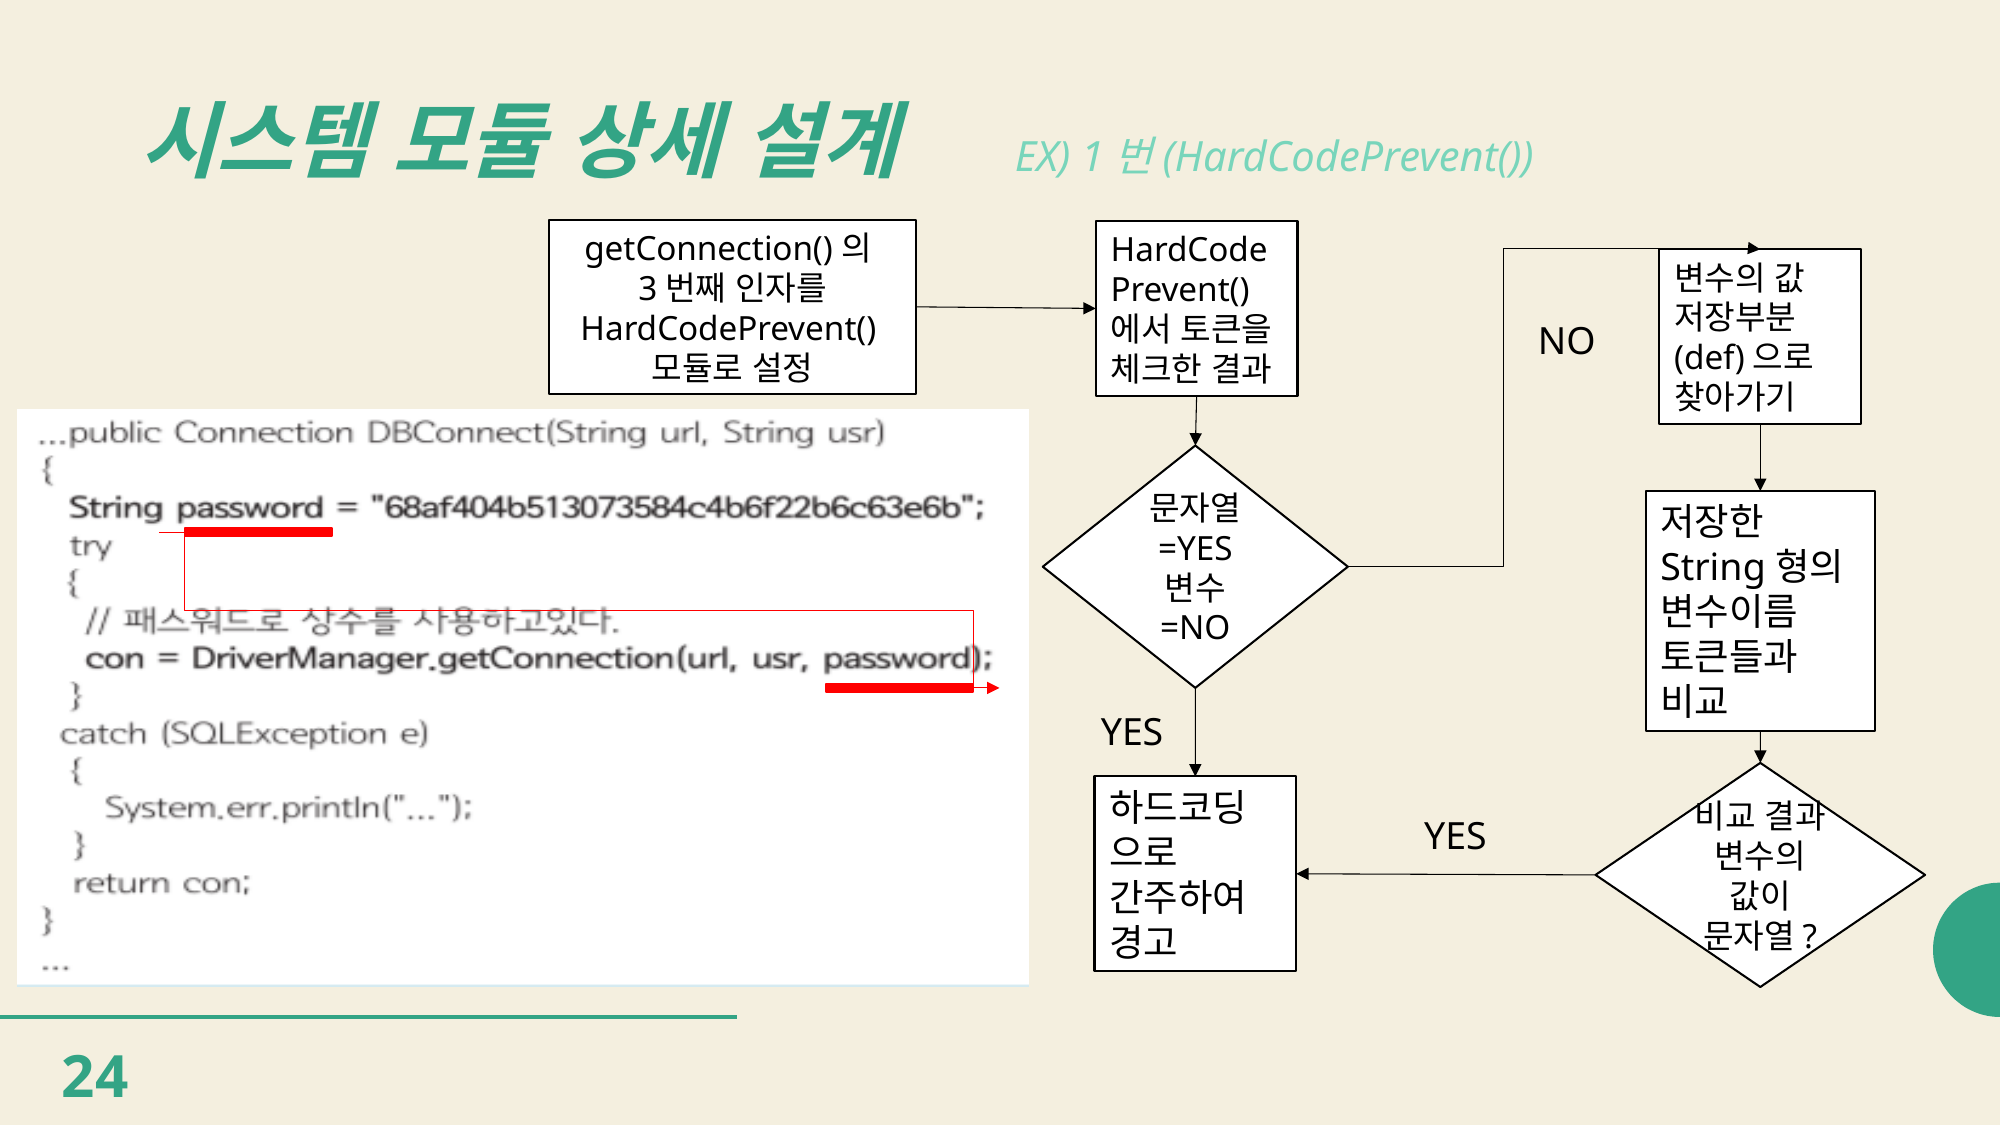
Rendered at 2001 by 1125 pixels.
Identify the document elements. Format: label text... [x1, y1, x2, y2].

title 시스템 모듈 상세 설계 [125, 91, 981, 211]
text_box 24 [47, 1031, 159, 1117]
text_box YES [1409, 804, 1526, 865]
text_box YES [1196, 700, 1201, 761]
text_box getConnection()의 3번째 인자를 HardCodePrevent()모듈로 설정 [548, 219, 917, 395]
text_box 문자열 =YES 변수 =NO [1041, 445, 1349, 689]
text_box 비교 결과 변수의 값이 문자열? [1595, 762, 1927, 988]
text_box 저장한 String형의 변수이름 토큰들과 비교 [1645, 490, 1876, 732]
text_box 변수의 값 저장부분(def)으로 찾아가기 [1760, 248, 1862, 425]
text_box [504, 289, 654, 931]
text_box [1347, 249, 1761, 567]
text_box HardCodePrevent()에서 토큰을 체크한 결과 [1095, 220, 1299, 397]
text_box 하드코딩으로 간주하여 경고 [1093, 775, 1297, 972]
list EX) 1번(HardCodePrevent()) [999, 122, 2000, 211]
text_box YES [1086, 700, 1195, 761]
picture [17, 409, 1029, 987]
